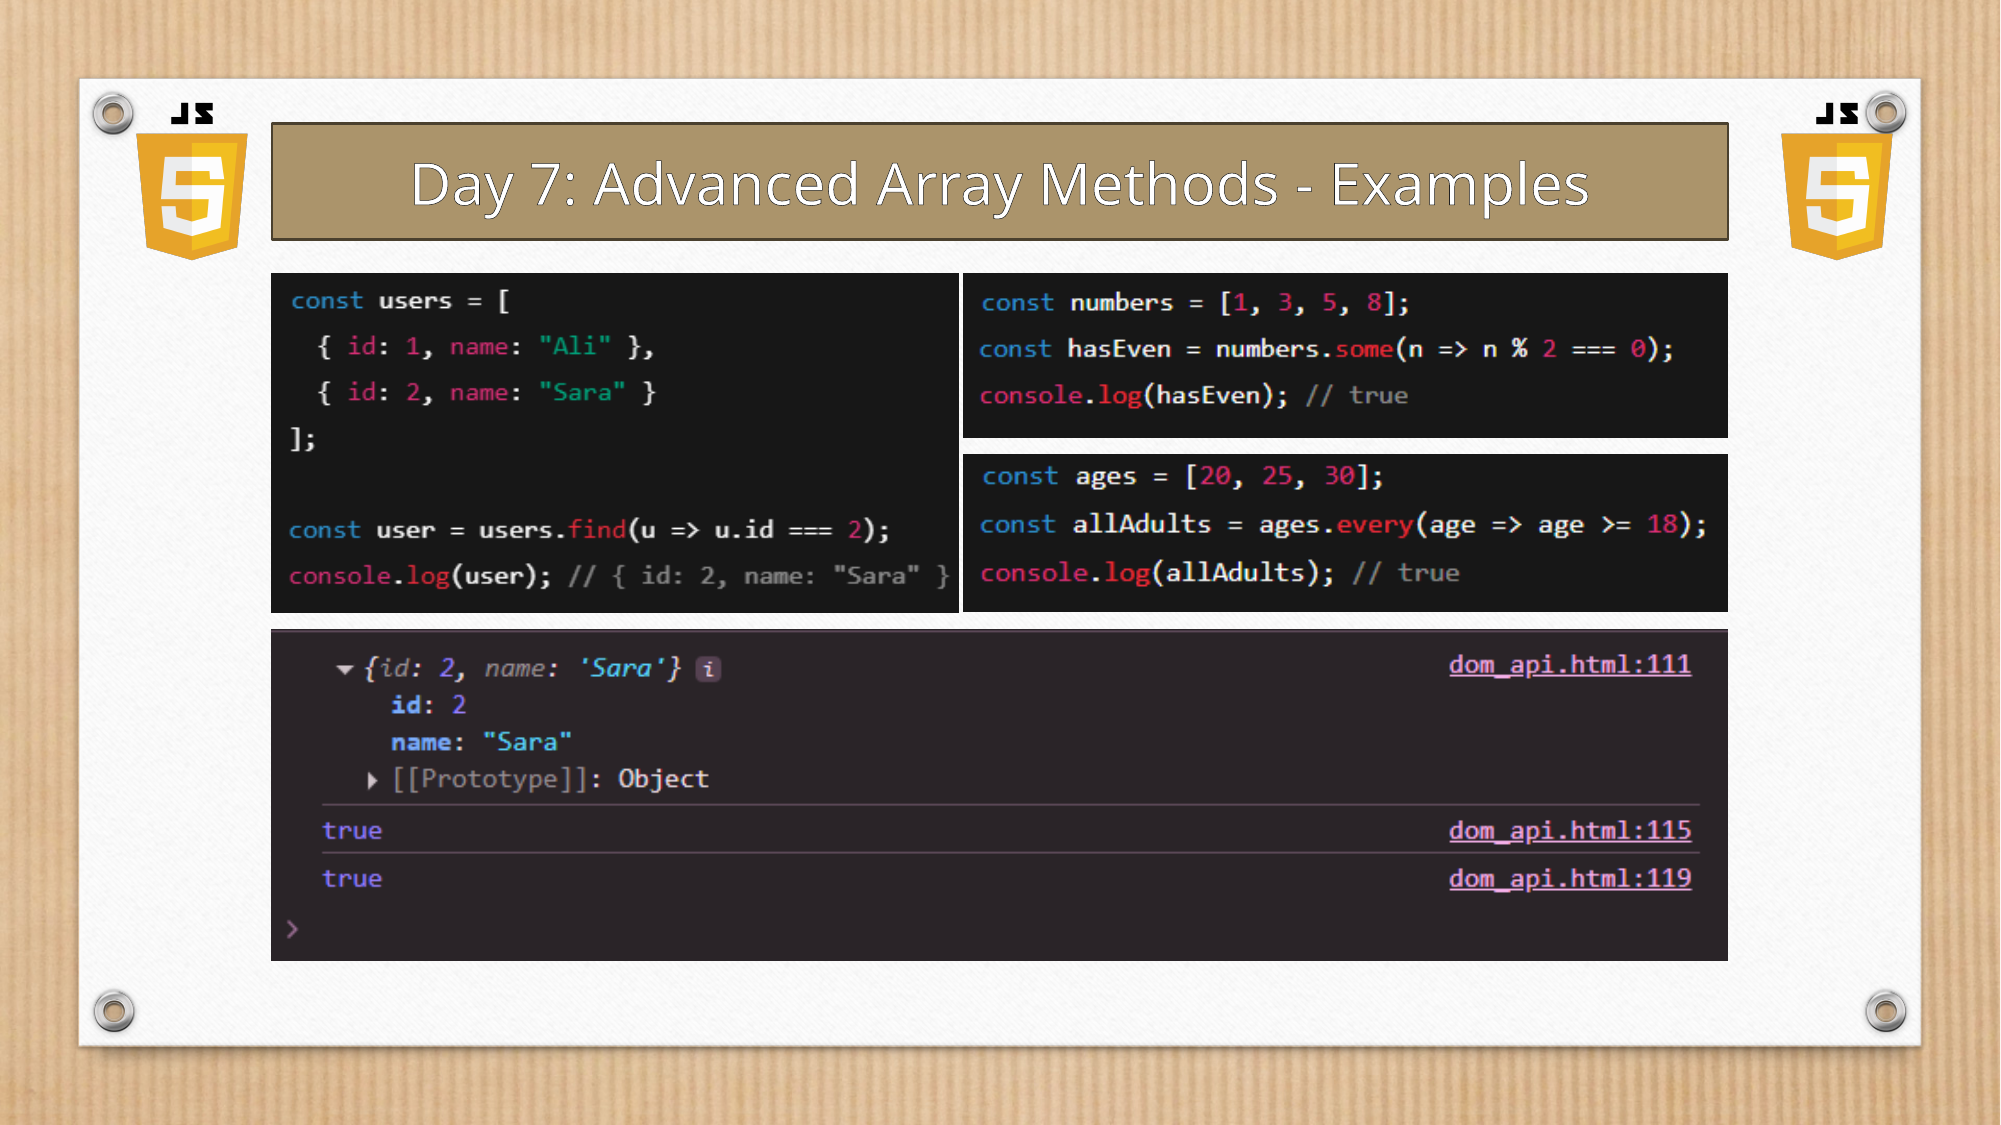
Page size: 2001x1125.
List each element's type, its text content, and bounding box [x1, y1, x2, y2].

text_box Day 7: Advanced Array Methods - Examples [284, 122, 1729, 241]
picture [0, 0, 2001, 1125]
